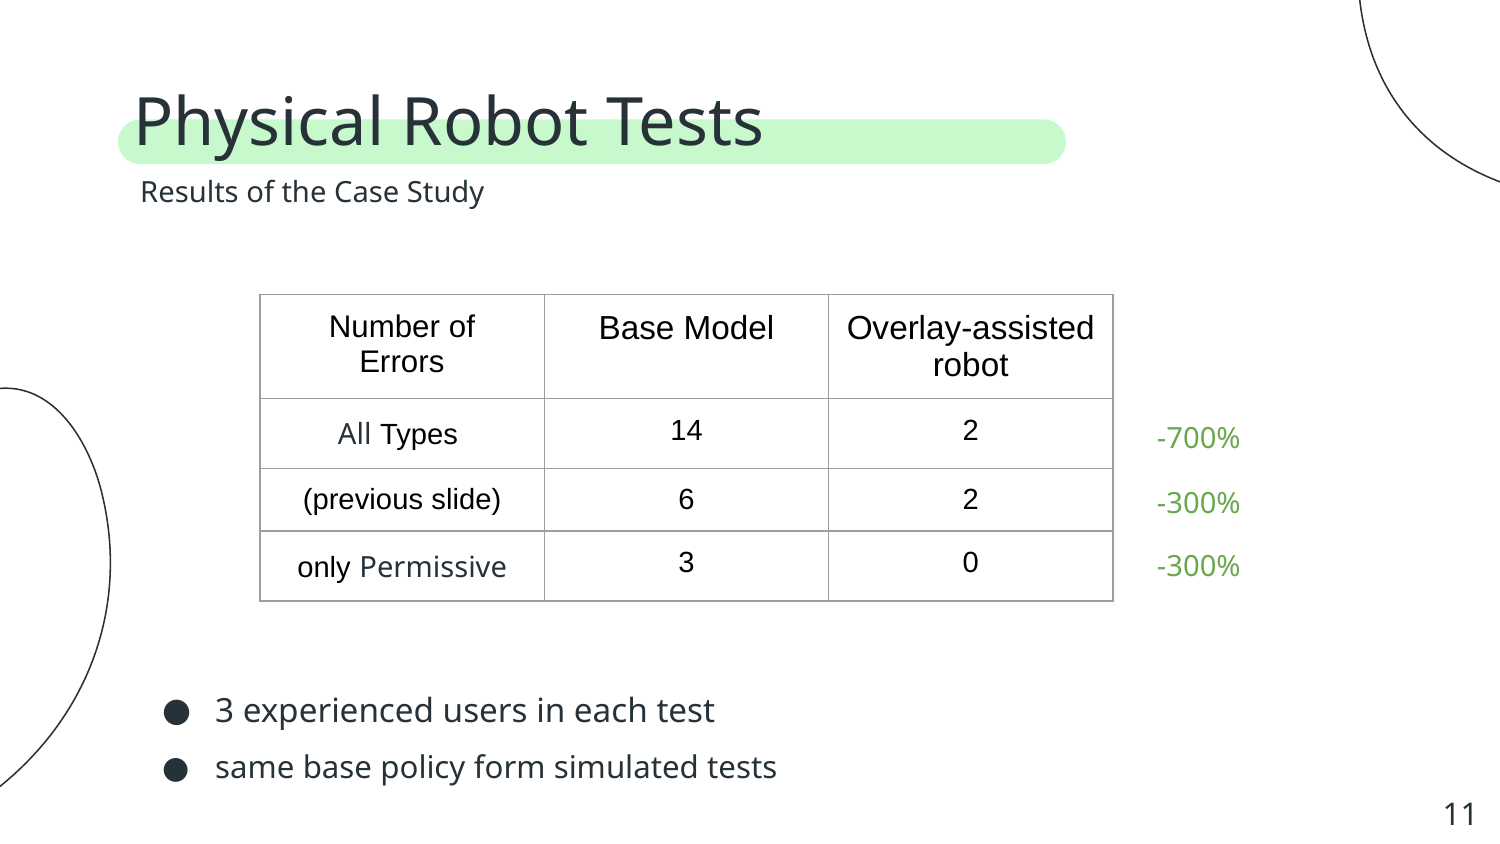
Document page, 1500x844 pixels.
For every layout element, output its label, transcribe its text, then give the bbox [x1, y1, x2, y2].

text_box -300% [1141, 531, 1283, 595]
table_header Base Model [545, 295, 828, 398]
table_cell 0 [829, 532, 1112, 600]
table_cell (previous slide) [261, 469, 544, 530]
title Results of the Case Study [125, 158, 634, 222]
table_header Number of Errors [261, 295, 544, 398]
list 3 experienced users in each test same base policy form simulated tests [125, 653, 845, 809]
table_cell only Permissive [261, 532, 544, 600]
table_cell 2 [829, 399, 1112, 468]
text_box -700% [1141, 404, 1283, 468]
text_box -300% [1141, 469, 1283, 531]
table_cell 3 [545, 532, 828, 600]
table_cell 2 [829, 469, 1112, 530]
table_header Overlay-assisted robot [829, 295, 1112, 398]
table_cell All Types [261, 399, 544, 468]
slide_number ‹#› [1403, 779, 1494, 844]
table_cell 6 [545, 469, 828, 530]
table_cell 14 [545, 399, 828, 468]
title Physical Robot Tests [118, 64, 1382, 165]
